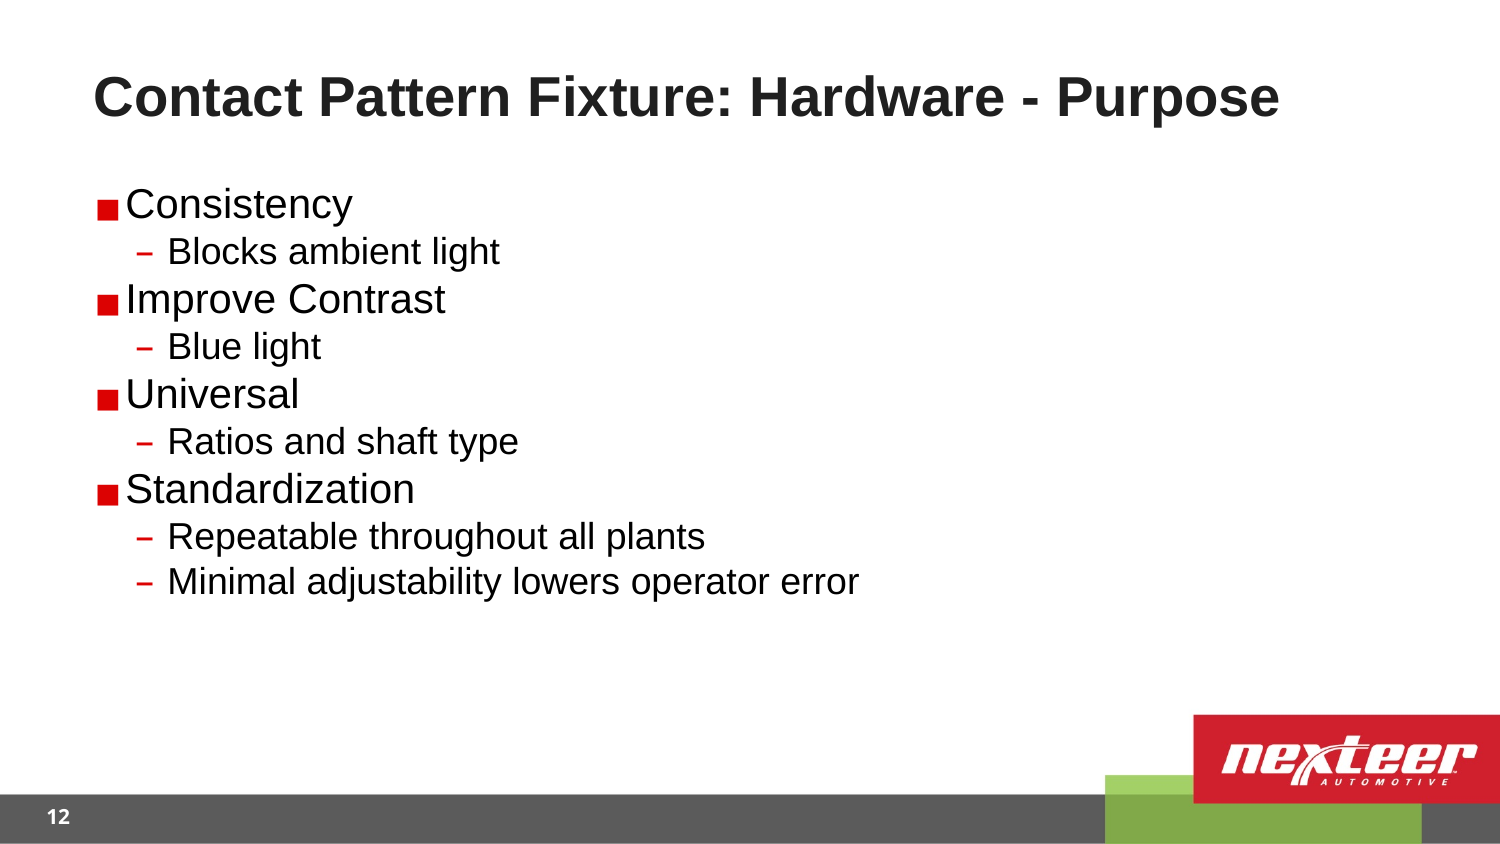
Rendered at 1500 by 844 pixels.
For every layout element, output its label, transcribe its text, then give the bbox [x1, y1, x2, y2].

title Contact Pattern Fixture: Hardware - Purpose [85, 56, 1421, 133]
list Consistency Blocks ambient light Improve Contrast Blue light Universal Ratios and shaft type Standardization Repeatable throughout all plants Minimal adjustability lowers operator error [85, 172, 1426, 706]
picture [0, 0, 1500, 844]
